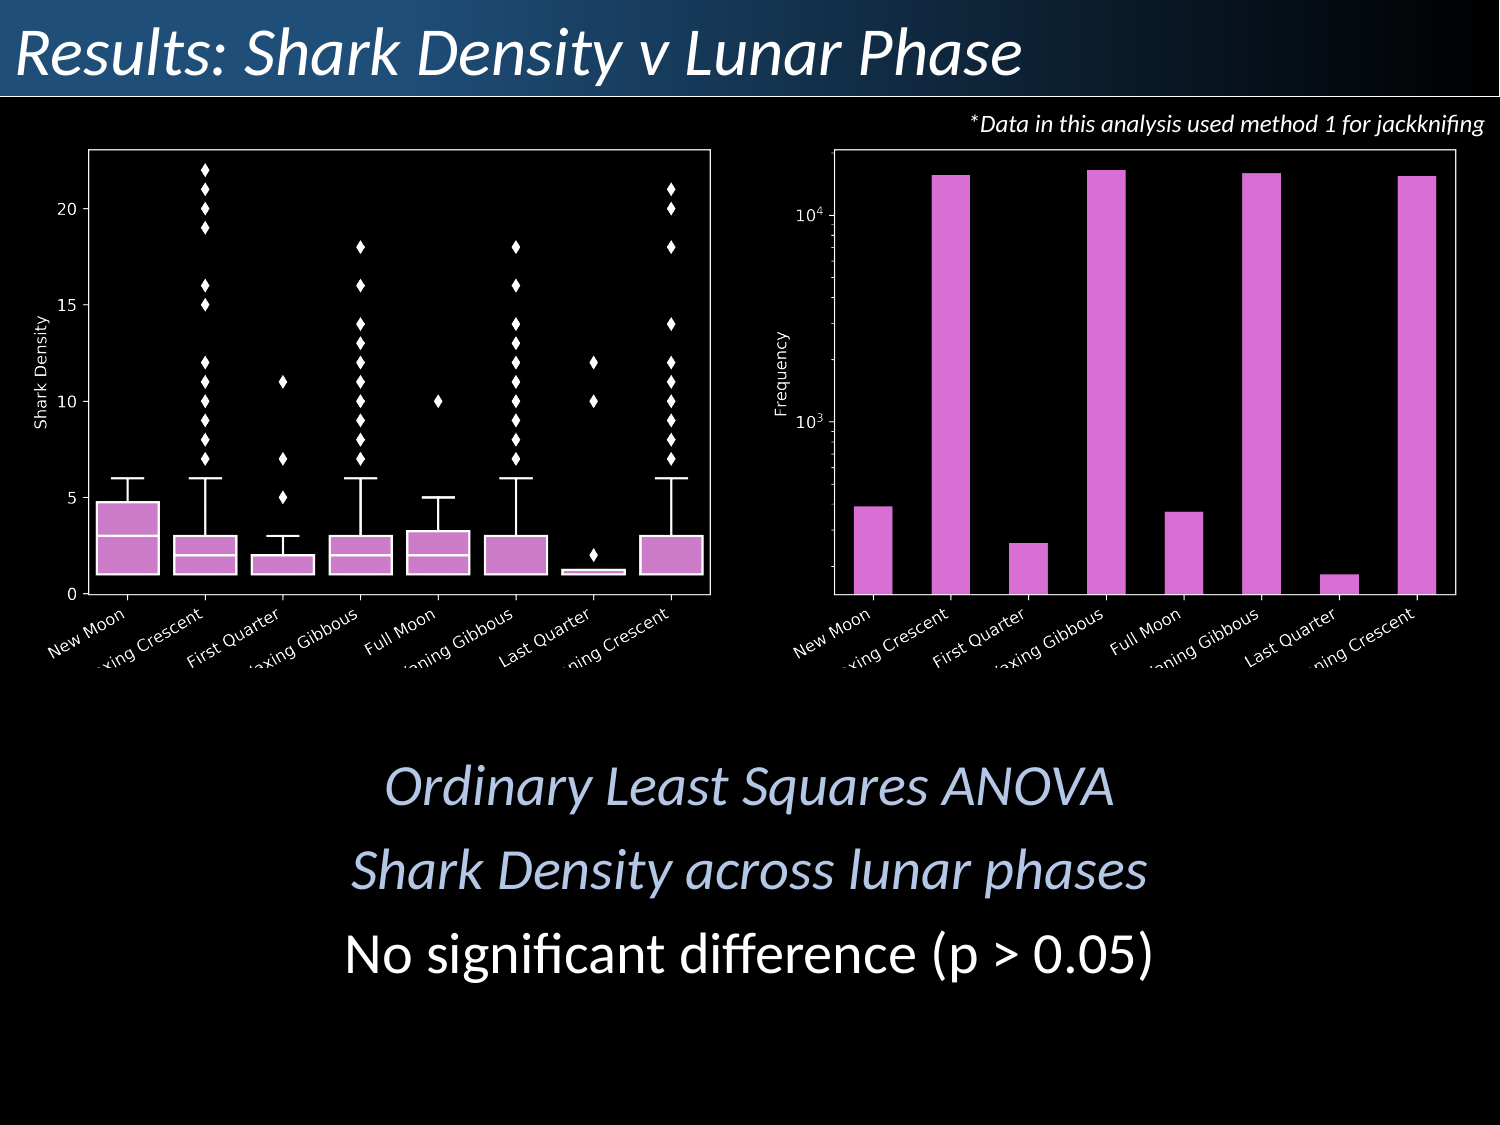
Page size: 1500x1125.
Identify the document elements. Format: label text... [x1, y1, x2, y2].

picture [0, 79, 1500, 668]
text_box Ordinary Least Squares ANOVA Shark Density across lunar phases No significant difference (p > 0.05) [35, 747, 1465, 1016]
text_box Results: Shark Density v Lunar Phase [0, 0, 1500, 79]
